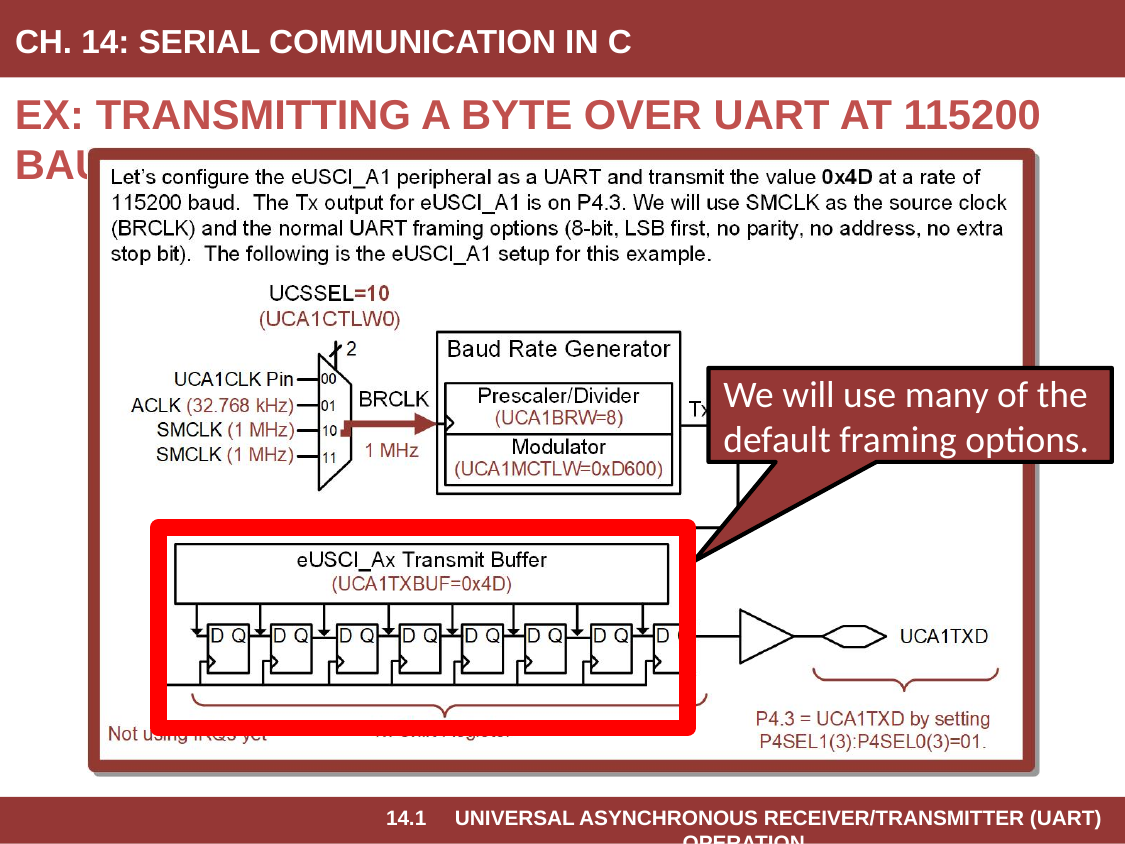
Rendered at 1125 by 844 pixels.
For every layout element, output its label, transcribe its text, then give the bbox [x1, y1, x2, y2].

text_box We will use many of the default framing options. [1043, 365, 1114, 464]
title Ch. 14: Serial Communication in C [0, 1, 1125, 78]
text_box [0, 795, 1125, 844]
picture [87, 147, 1040, 777]
text_box Ex: Transmitting a Byte Over UART at 115200 Baud [0, 80, 1088, 196]
subtitle 14.1 Universal Asynchronous Receiver/Transmitter (UART) Operation [362, 796, 1125, 844]
